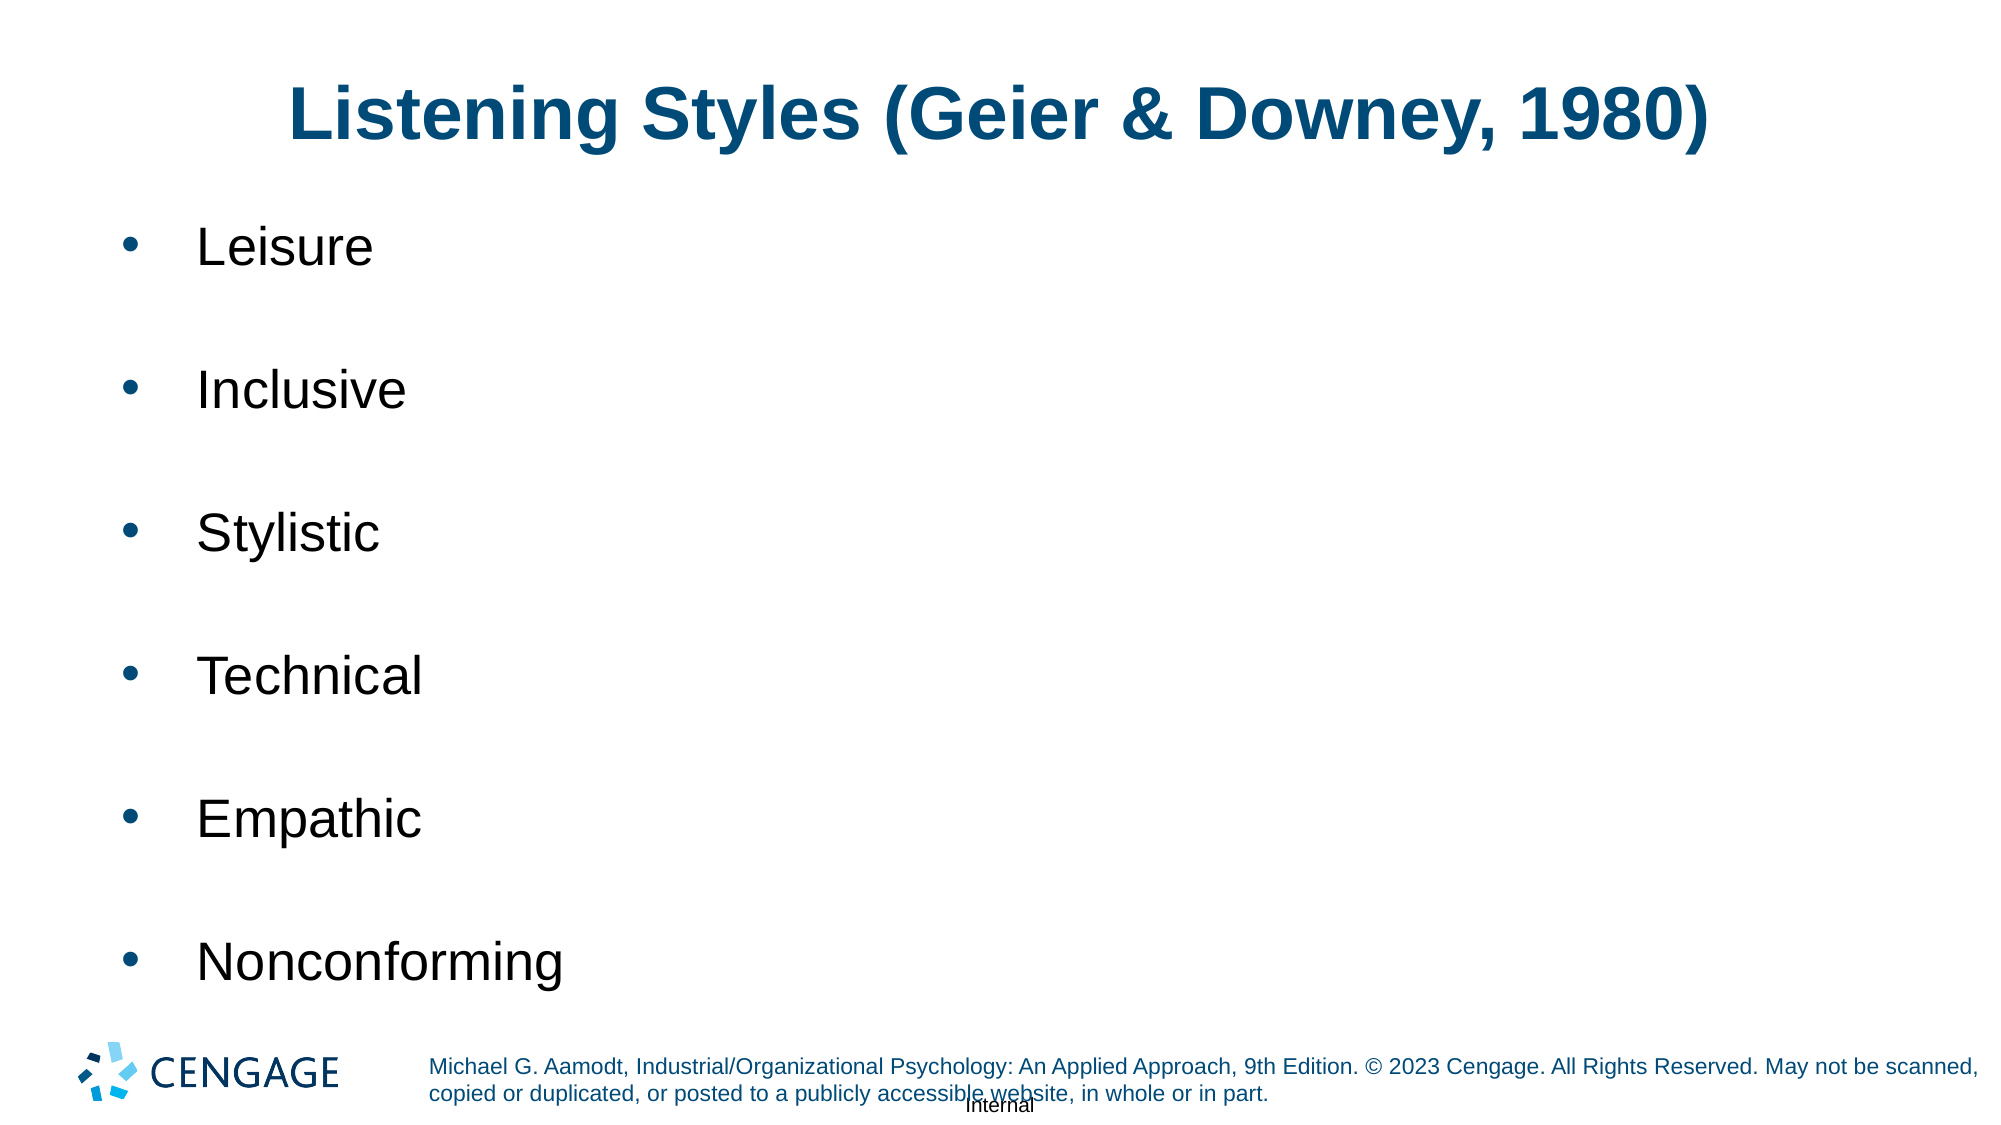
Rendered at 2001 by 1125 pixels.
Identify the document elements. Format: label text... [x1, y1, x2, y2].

title Listening Styles (Geier & Downey, 1980) [137, 59, 1863, 171]
list Leisure Inclusive Stylistic Technical Empathic Nonconforming [121, 211, 1880, 1000]
picture [78, 1042, 338, 1101]
